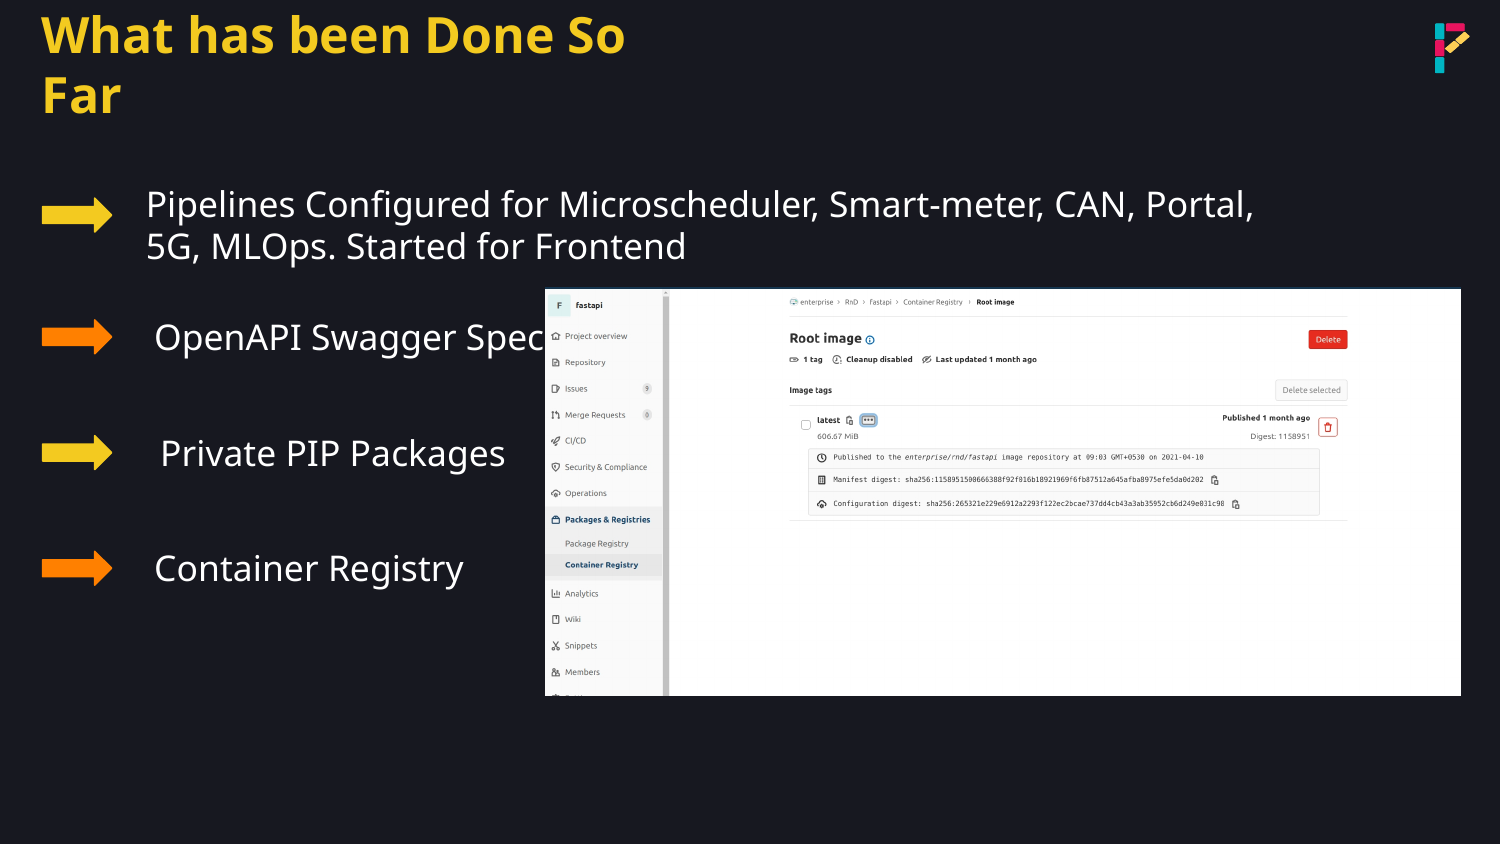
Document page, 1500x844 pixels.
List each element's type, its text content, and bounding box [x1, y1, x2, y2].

picture [1423, 18, 1484, 80]
text_box Private PIP Packages [145, 415, 539, 489]
text_box [42, 551, 112, 586]
text_box Pipelines Configured for Microscheduler, Smart-meter, CAN, Portal, 5G, MLOps. Started for Frontend [130, 166, 1289, 282]
text_box OpenAPI Swagger Spec [139, 299, 539, 373]
text_box Container Registry [139, 531, 539, 604]
text_box [42, 319, 112, 354]
picture [544, 287, 1461, 696]
text_box [42, 435, 112, 470]
title What has been Done So Far [26, 31, 725, 96]
text_box [42, 198, 112, 232]
